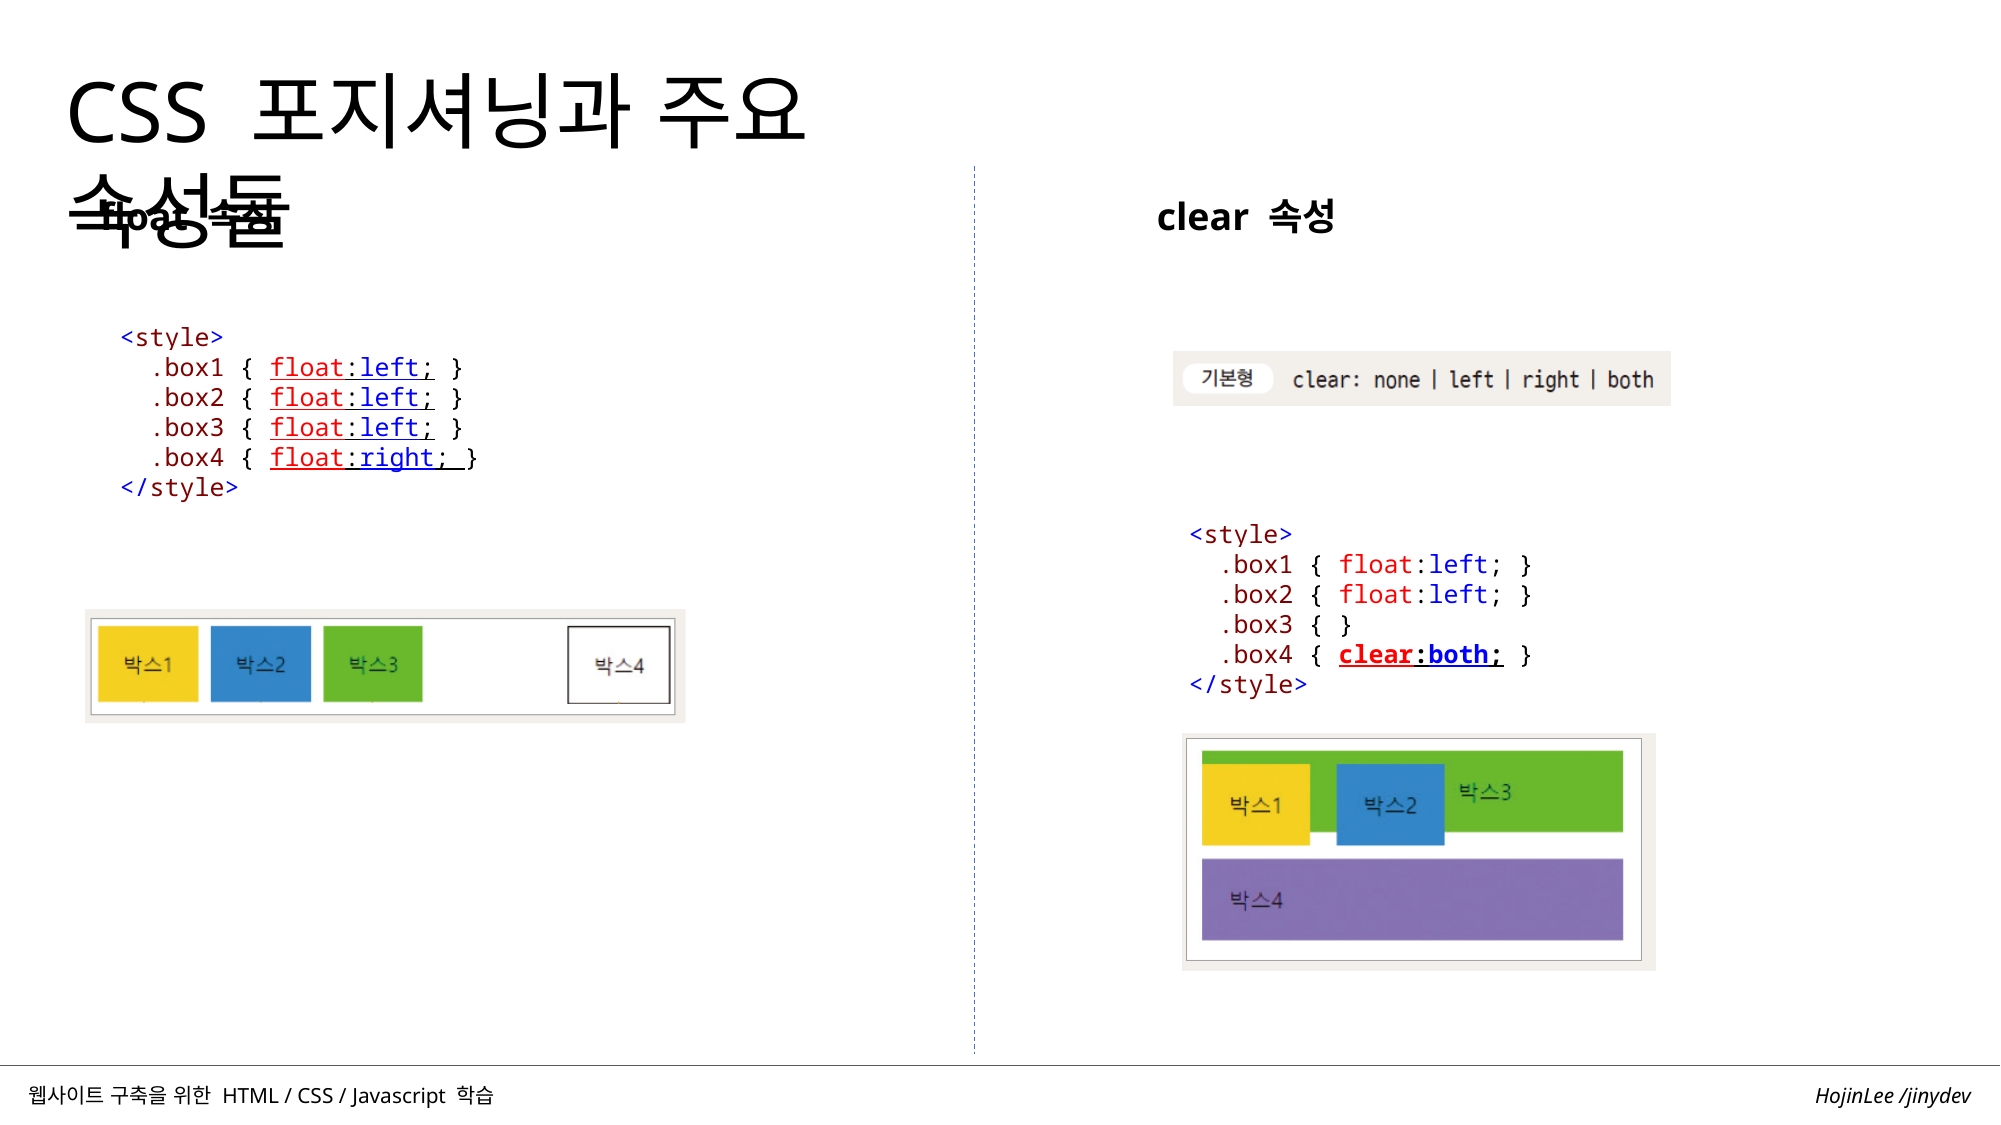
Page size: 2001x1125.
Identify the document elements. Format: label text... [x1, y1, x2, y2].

text_box clear 속성 [1142, 185, 1579, 246]
text_box <style> .box1 { float:left; } .box2 { float:left; } .box3 { } .box4 { clear:both; } </style> [1173, 511, 1572, 706]
picture [85, 609, 689, 730]
text_box <style> .box1 { float:left; } .box2 { float:left; } .box3 { float:left; } .box4 { float:right; } </style> [104, 314, 503, 509]
text_box HojinLee /jinydev [1522, 1074, 1986, 1115]
text_box float 속성 [85, 185, 522, 246]
text_box 웹사이트 구축을 위한 HTML / CSS / Javascript 학습 [14, 1074, 647, 1115]
picture [1182, 733, 1656, 971]
picture [1173, 351, 1671, 406]
text_box CSS 포지셔닝과 주요 속성들 [50, 52, 1051, 267]
